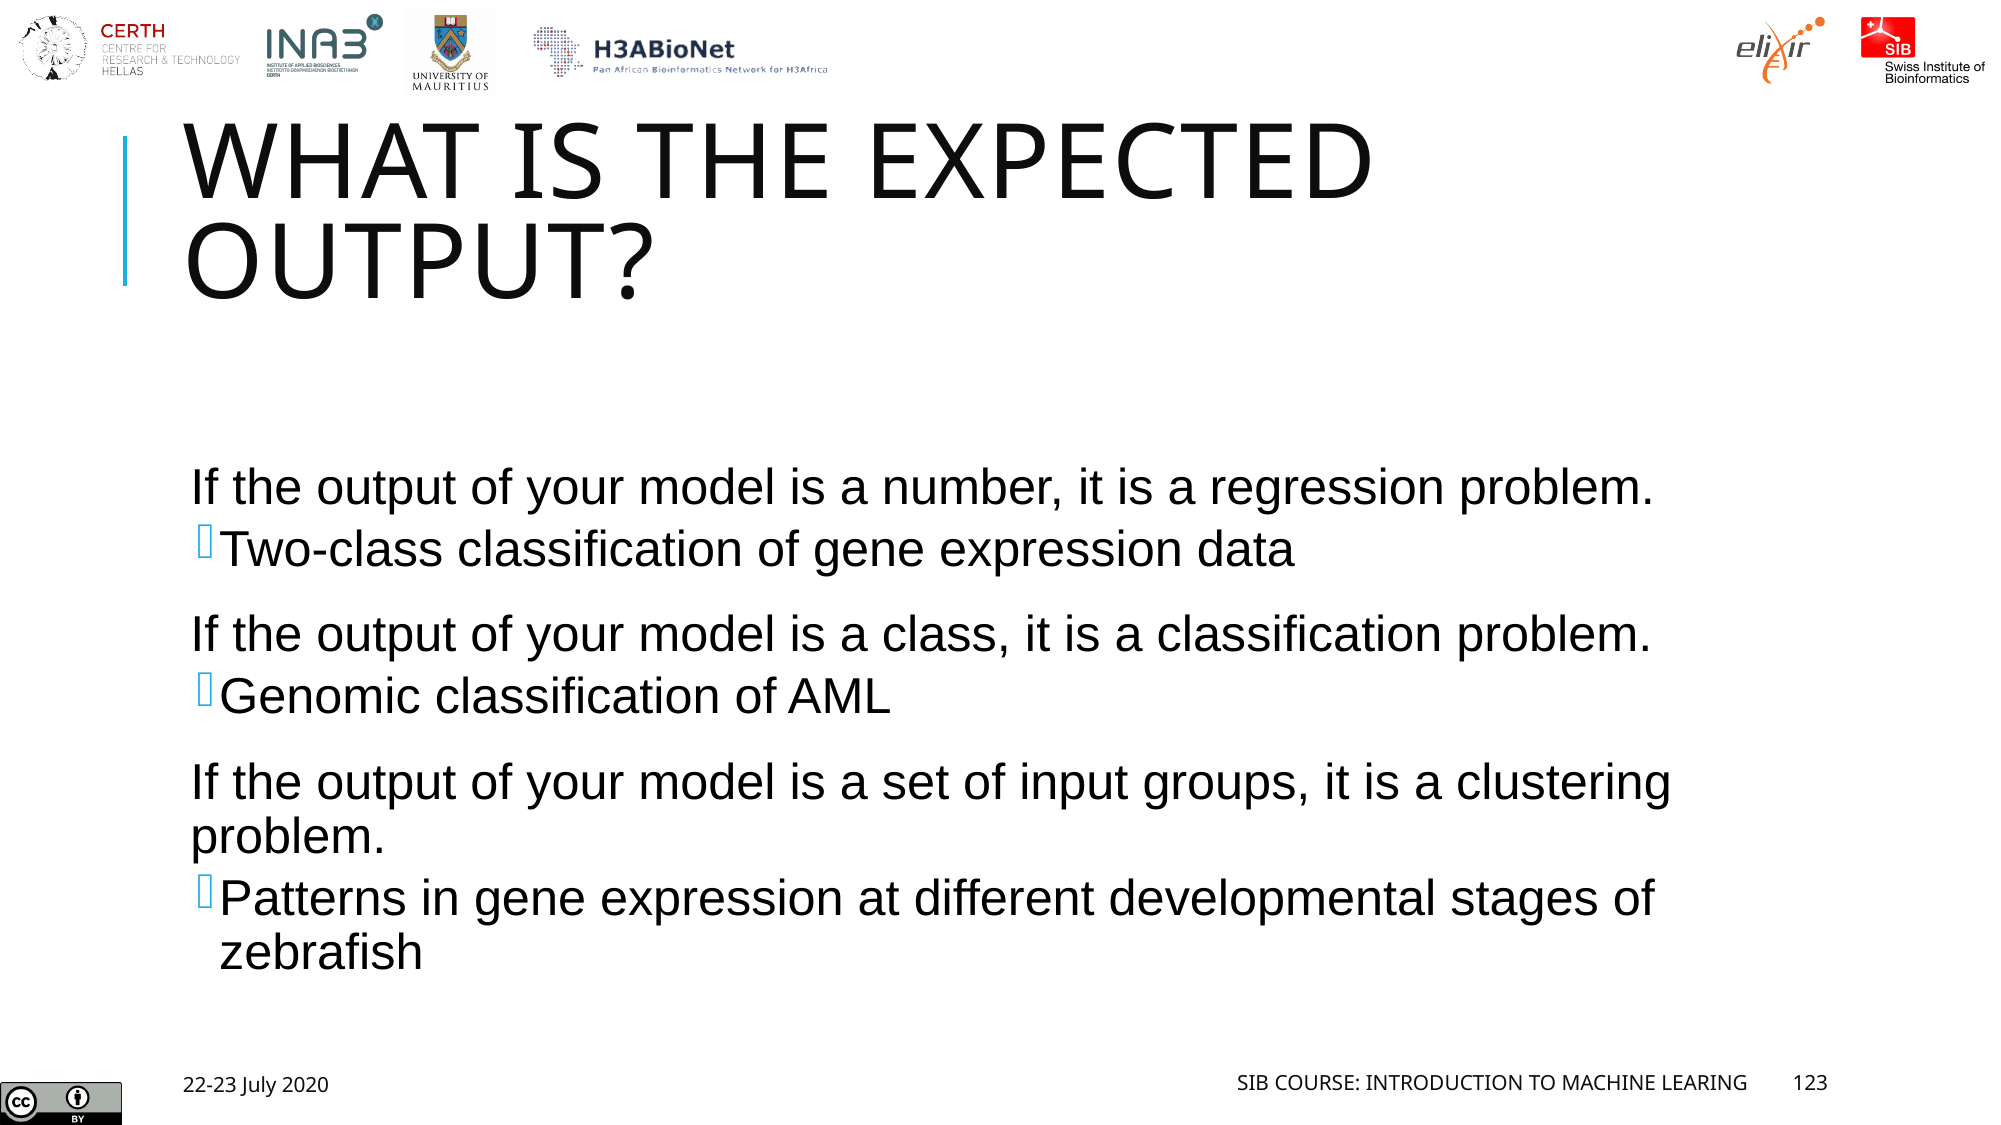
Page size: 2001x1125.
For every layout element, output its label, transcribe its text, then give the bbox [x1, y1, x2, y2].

list If the output of your model is a number, it is a regression problem. Two-class classification of gene expression data If the output of your model is a class, it is a classification problem. Genomic classification of AML If the output of your model is a set of input groups, it is a clustering problem. Patterns in gene expression at different developmental stages of zebrafish [168, 375, 1763, 1035]
picture [1859, 15, 1985, 83]
picture [1731, 13, 1825, 85]
picture [406, 8, 495, 96]
picture [0, 1082, 122, 1125]
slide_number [168, 1061, 522, 1107]
picture [529, 23, 834, 81]
footer SIB Course: Introduction to Machine Learing [794, 1061, 1763, 1107]
picture [261, 7, 385, 81]
title What is the expected output? [168, 96, 1763, 342]
picture [19, 15, 240, 81]
slide_number 123 [1777, 1061, 1938, 1107]
